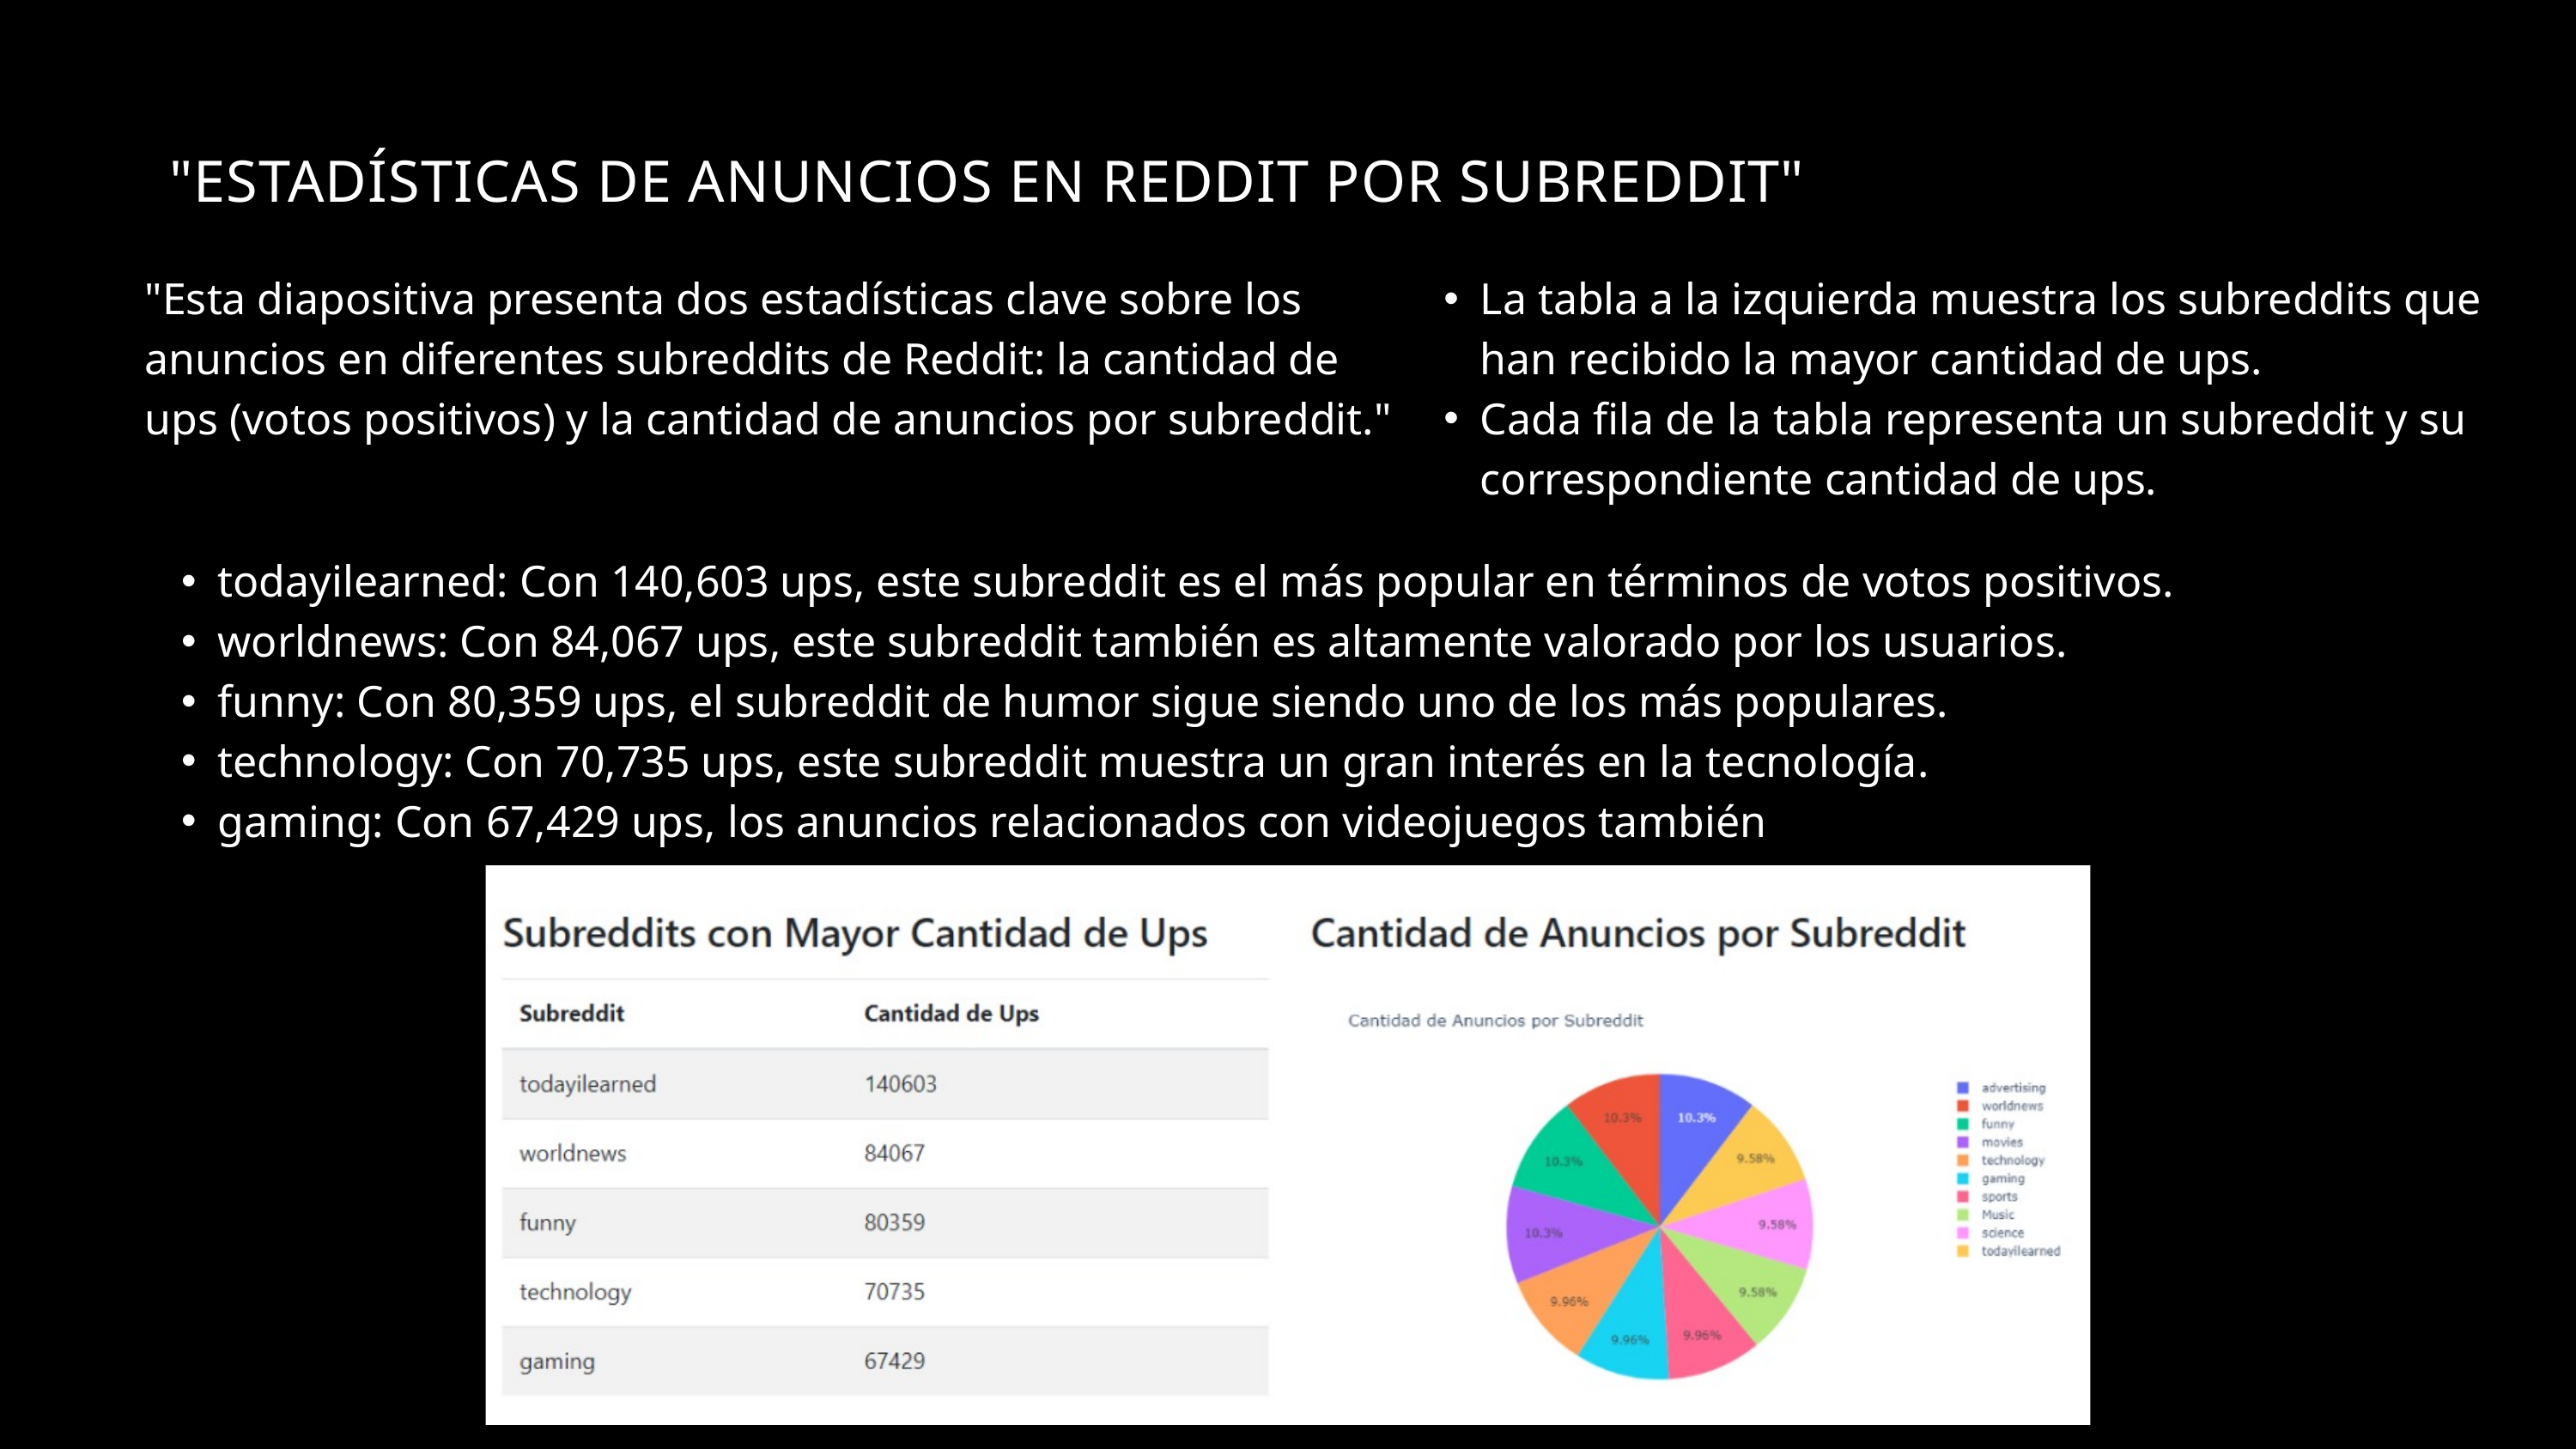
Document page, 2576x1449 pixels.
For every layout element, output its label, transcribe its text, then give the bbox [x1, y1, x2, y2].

text_box La tabla a la izquierda muestra los subreddits que han recibido la mayor cantidad de ups. Cada fila de la tabla representa un subreddit y su correspondiente cantidad de ups. [1406, 263, 2499, 564]
text_box todayilearned: Con 140,603 ups, este subreddit es el más popular en términos de votos positivos. worldnews: Con 84,067 ups, este subreddit también es altamente valorado por los usuarios. funny: Con 80,359 ups, el subreddit de humor sigue siendo uno de los más populares. technology: Con 70,735 ups, este subreddit muestra un gran interés en la tecnología. gaming: Con 67,429 ups, los anuncios relacionados con videojuegos también [144, 545, 2308, 906]
text_box "ESTADÍSTICAS DE ANUNCIOS EN REDDIT POR SUBREDDIT" [169, 147, 2106, 214]
text_box [485, 906, 2091, 1425]
text_box "Esta diapositiva presenta dos estadísticas clave sobre los anuncios en diferentes subreddits de Reddit: la cantidad de ups (votos positivos) y la cantidad de anuncios por subreddit." [144, 263, 1406, 444]
